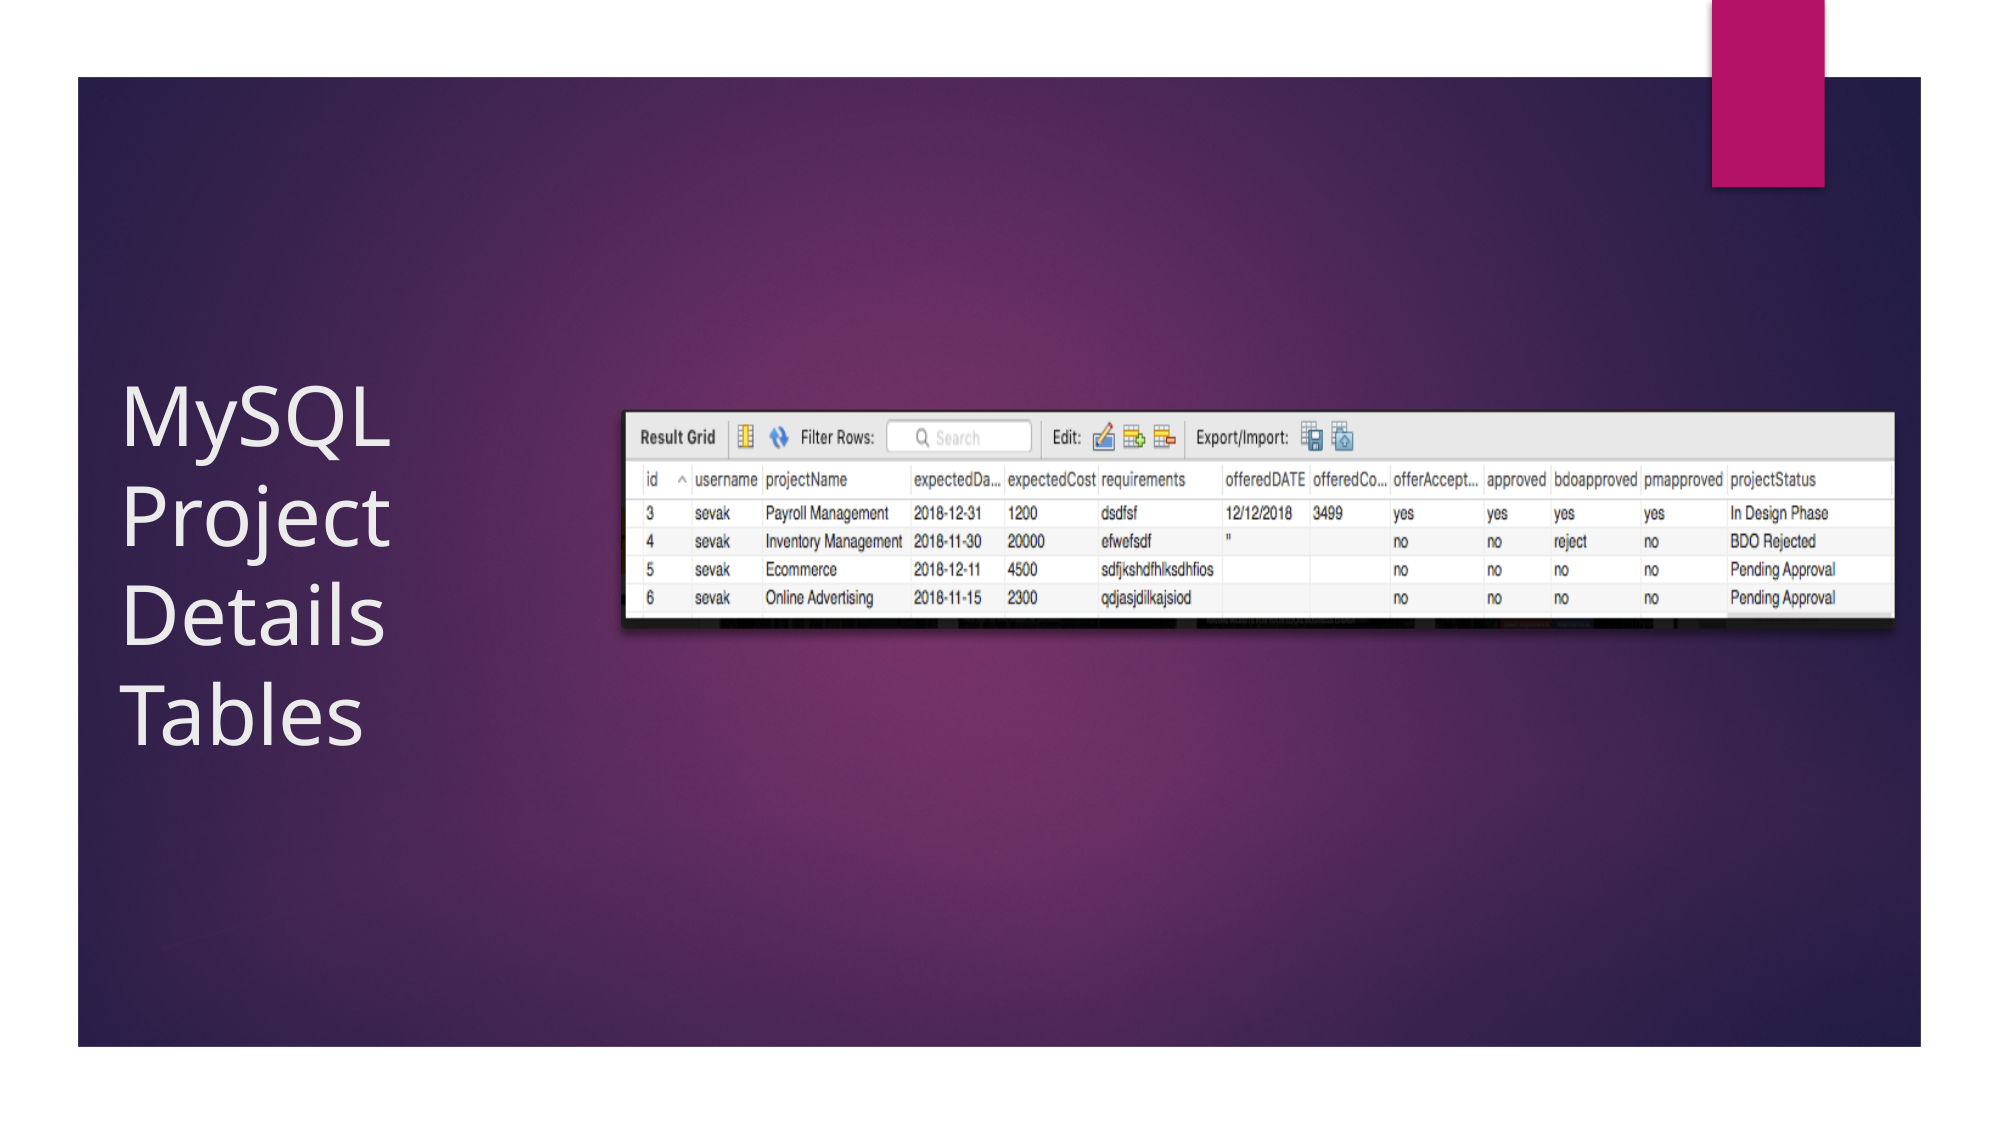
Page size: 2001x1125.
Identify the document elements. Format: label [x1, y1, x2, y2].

picture [620, 409, 1896, 629]
text_box [0, 0, 2000, 1125]
